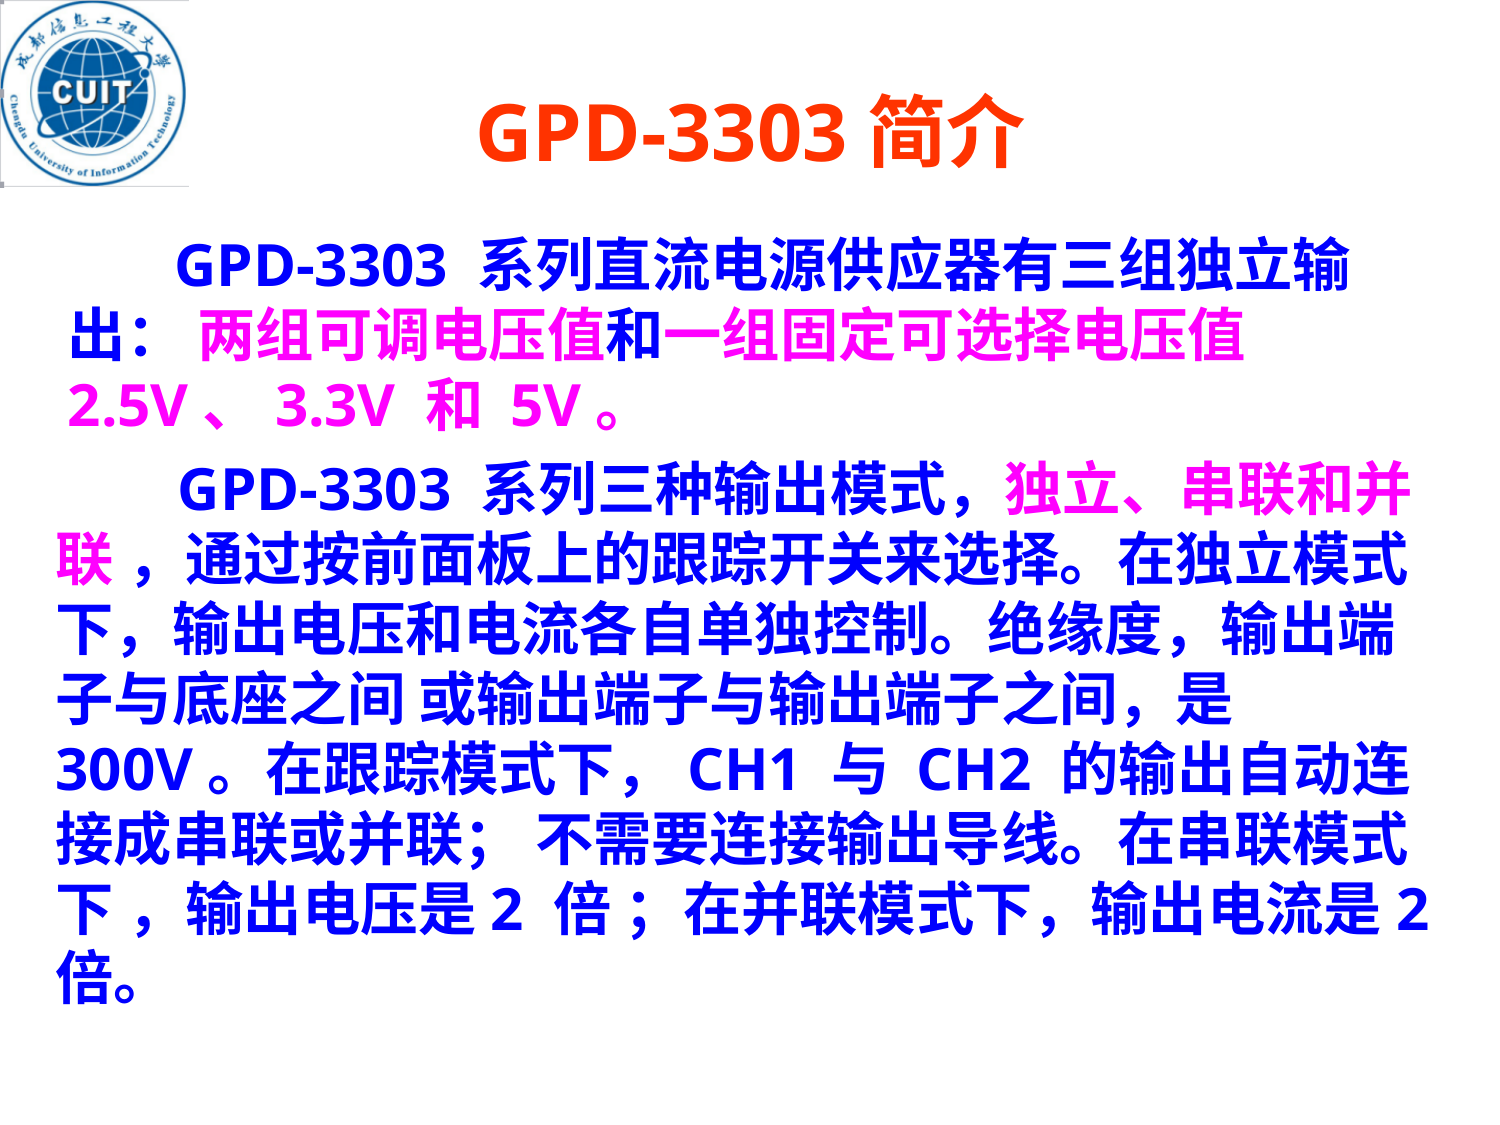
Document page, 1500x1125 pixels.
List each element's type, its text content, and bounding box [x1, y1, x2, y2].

text_box GPD-3303 系列三种输出模式，独立、串联和并联 ，通过按前面板上的跟踪开关来选择。在独立模式下，输出电压和电流各自单独控制。绝缘度，输出端子与底座之间 或输出端子与输出端子之间，是300V。在跟踪模式下，CH1 与 CH2 的输出自动连接成串联或并联； 不需要连接输出导线。在串联模式下 ，输出电压是2 倍 ；在并联模式下，输出电流是2 倍。 [41, 444, 1447, 1020]
picture [0, 0, 189, 188]
text_box GPD-3303 系列直流电源供应器有三组独立输出： 两组可调电压值和一组固定可选择电压值 2.5V、3.3V 和 5V。 [53, 220, 1400, 446]
title GPD-3303简介 [94, 50, 1407, 185]
